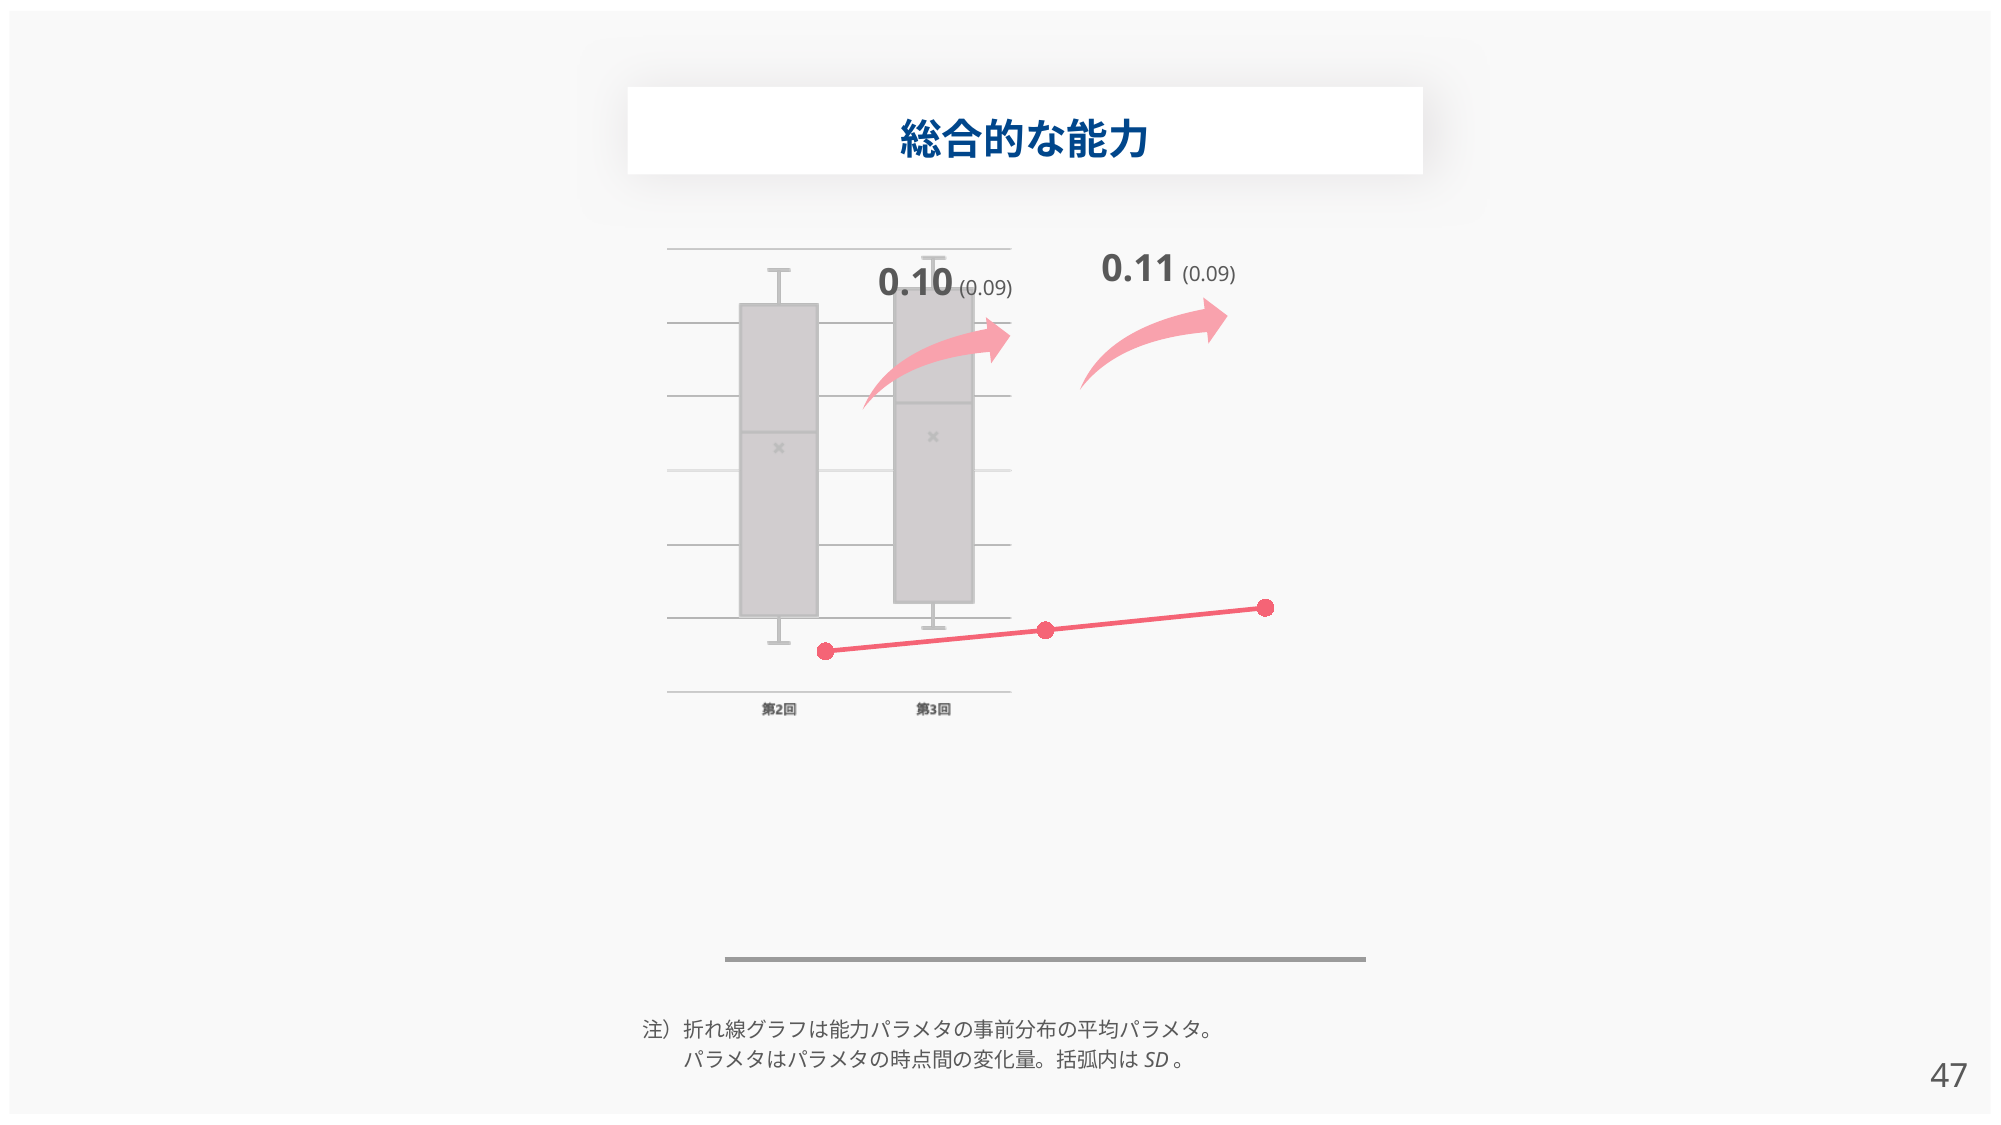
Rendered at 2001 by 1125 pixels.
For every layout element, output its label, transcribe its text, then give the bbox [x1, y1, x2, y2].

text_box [627, 86, 1423, 1087]
slide_number 46 [1898, 1047, 1984, 1107]
